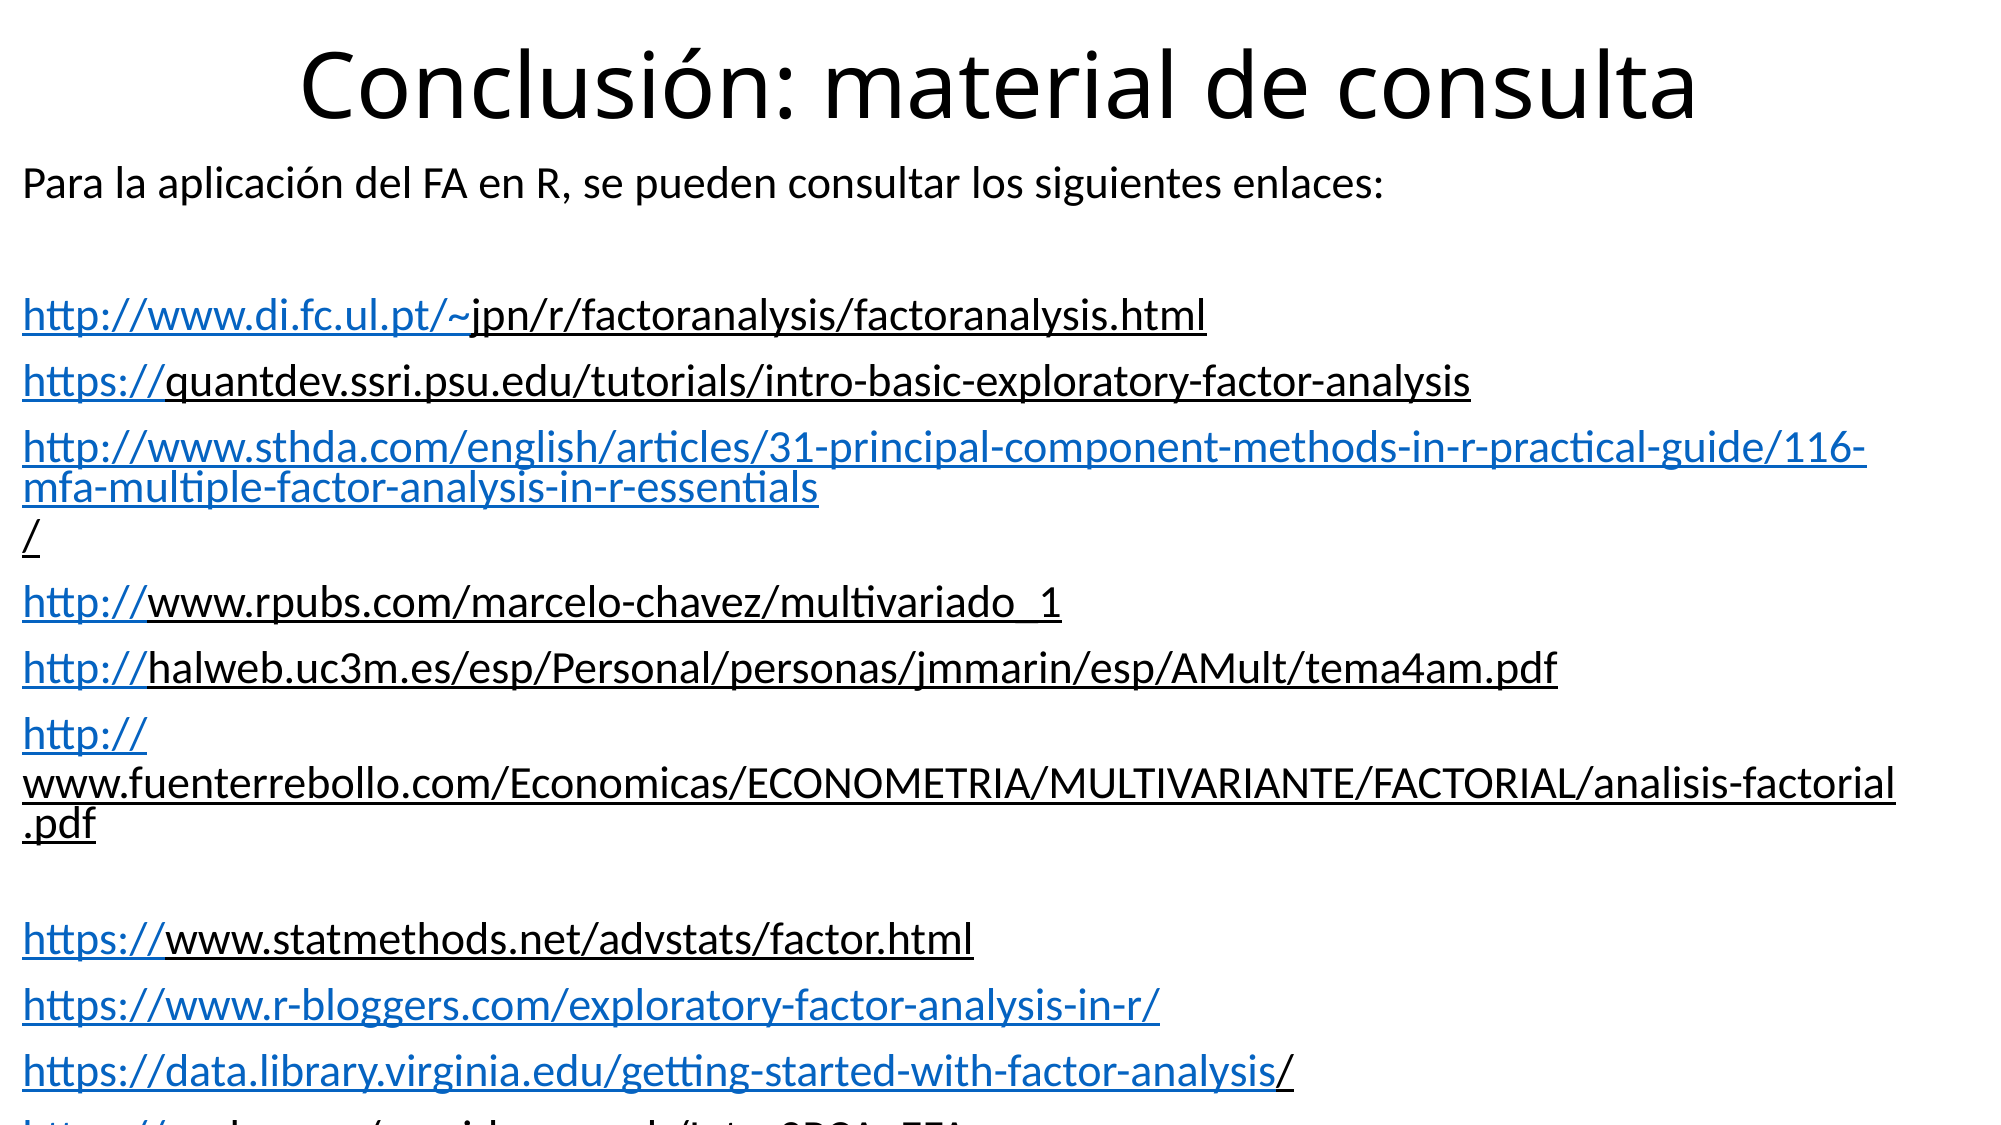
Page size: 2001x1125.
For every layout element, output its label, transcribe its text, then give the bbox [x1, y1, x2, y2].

list Para la aplicación del FA en R, se pueden consultar los siguientes enlaces: http://www.di.fc.ul.pt/~jpn/r/factoranalysis/factoranalysis.html https://quantdev.ssri.psu.edu/tutorials/intro-basic-exploratory-factor-analysis http://www.sthda.com/english/articles/31-principal-component-methods-in-r-practical-guide/116-mfa-multiple-factor-analysis-in-r-essentials/ http://www.rpubs.com/marcelo-chavez/multivariado_1 http://halweb.uc3m.es/esp/Personal/personas/jmmarin/esp/AMult/tema4am.pdf http://www.fuenterrebollo.com/Economicas/ECONOMETRIA/MULTIVARIANTE/FACTORIAL/analisis-factorial.pdf https://www.statmethods.net/advstats/factor.html https://www.r-bloggers.com/exploratory-factor-analysis-in-r/ https://data.library.virginia.edu/getting-started-with-factor-analysis/ https://rpubs.com/ranvirkumarsah/Intro2PCA_EFA [7, 151, 1917, 1101]
text_box Conclusión: material de consulta [84, 25, 1917, 152]
